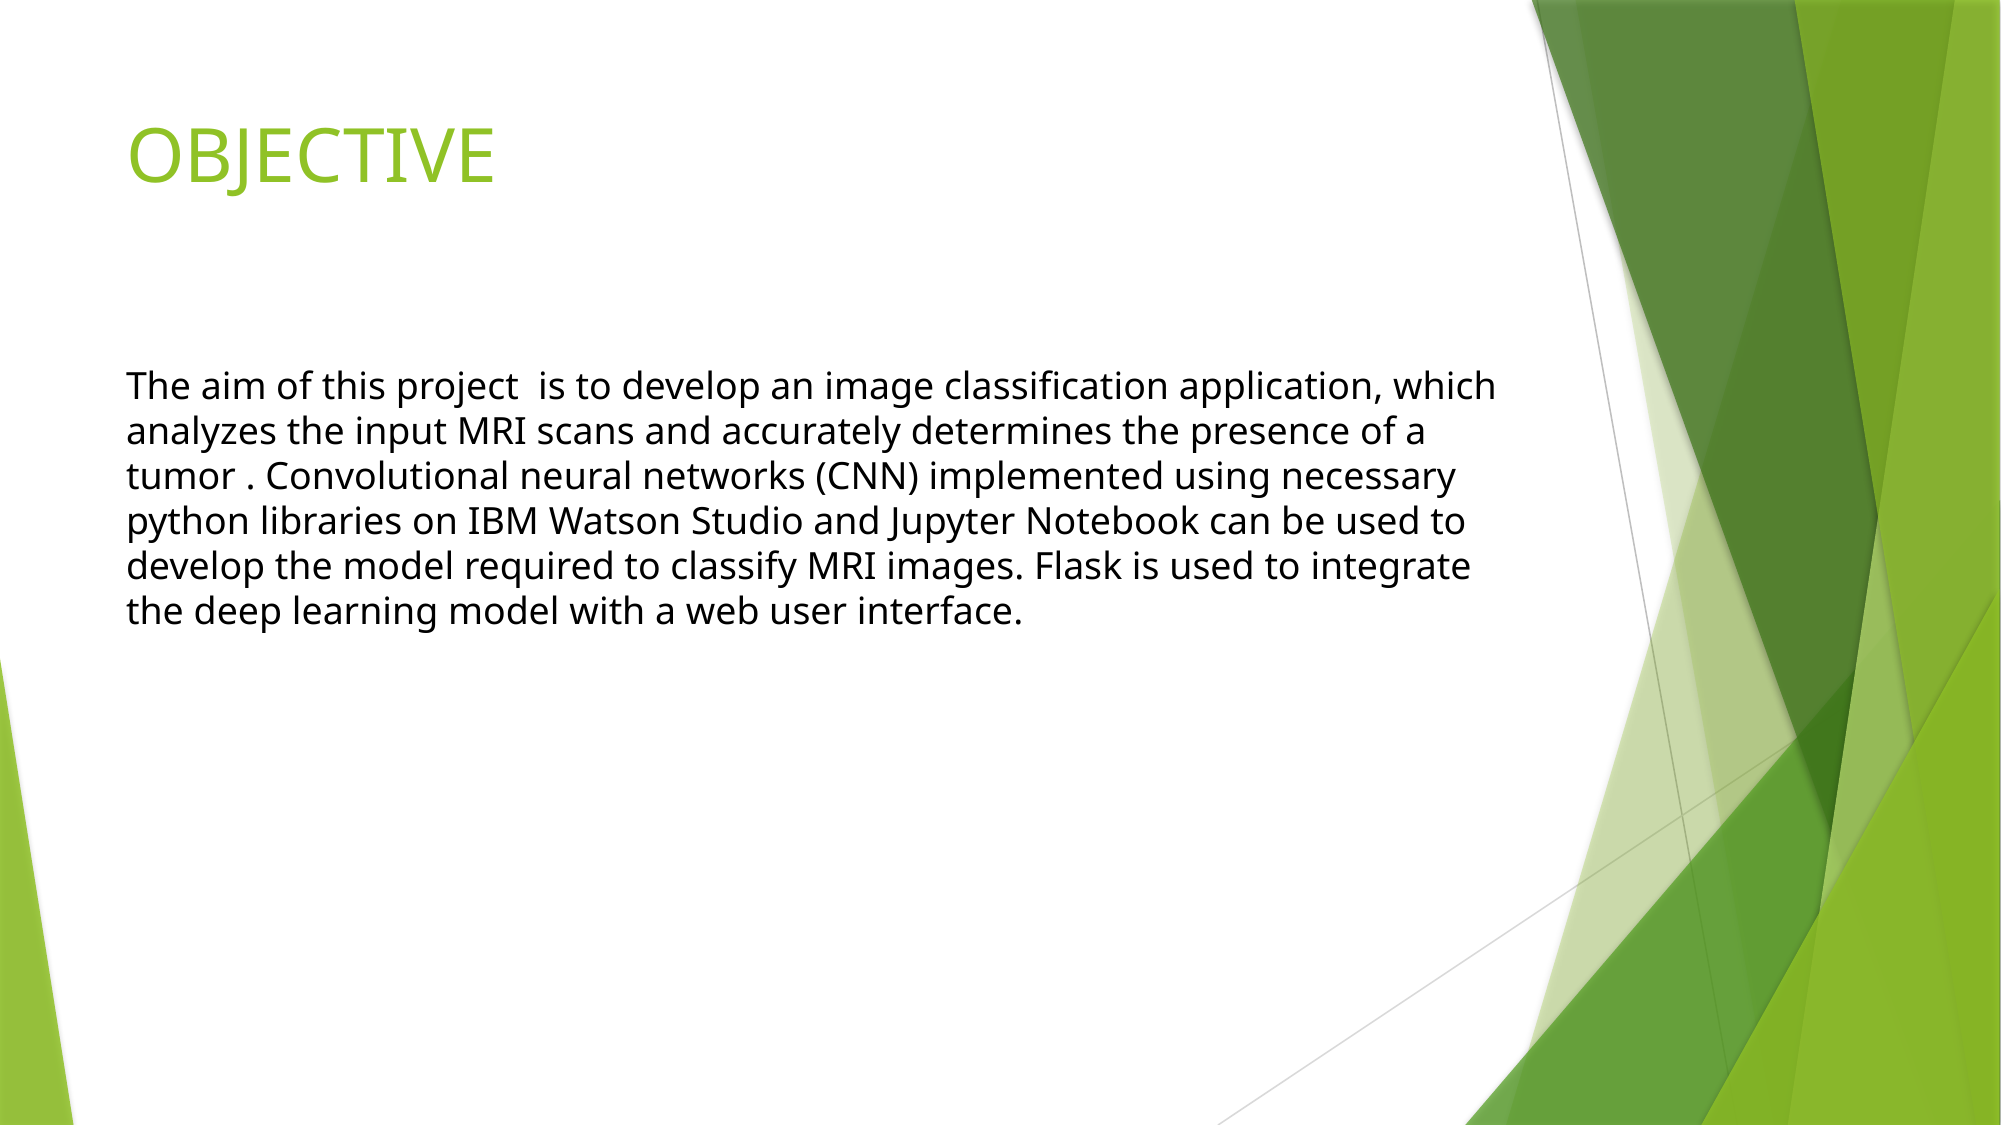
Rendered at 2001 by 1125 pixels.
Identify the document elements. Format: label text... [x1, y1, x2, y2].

title OBJECTIVE [111, 99, 1522, 317]
list The aim of this project is to develop an image classification application, which analyzes the input MRI scans and accurately determines the presence of a tumor . Convolutional neural networks (CNN) implemented using necessary python libraries on IBM Watson Studio and Jupyter Notebook can be used to develop the model required to classify MRI images. Flask is used to integrate the deep learning model with a web user interface. [111, 354, 1522, 992]
